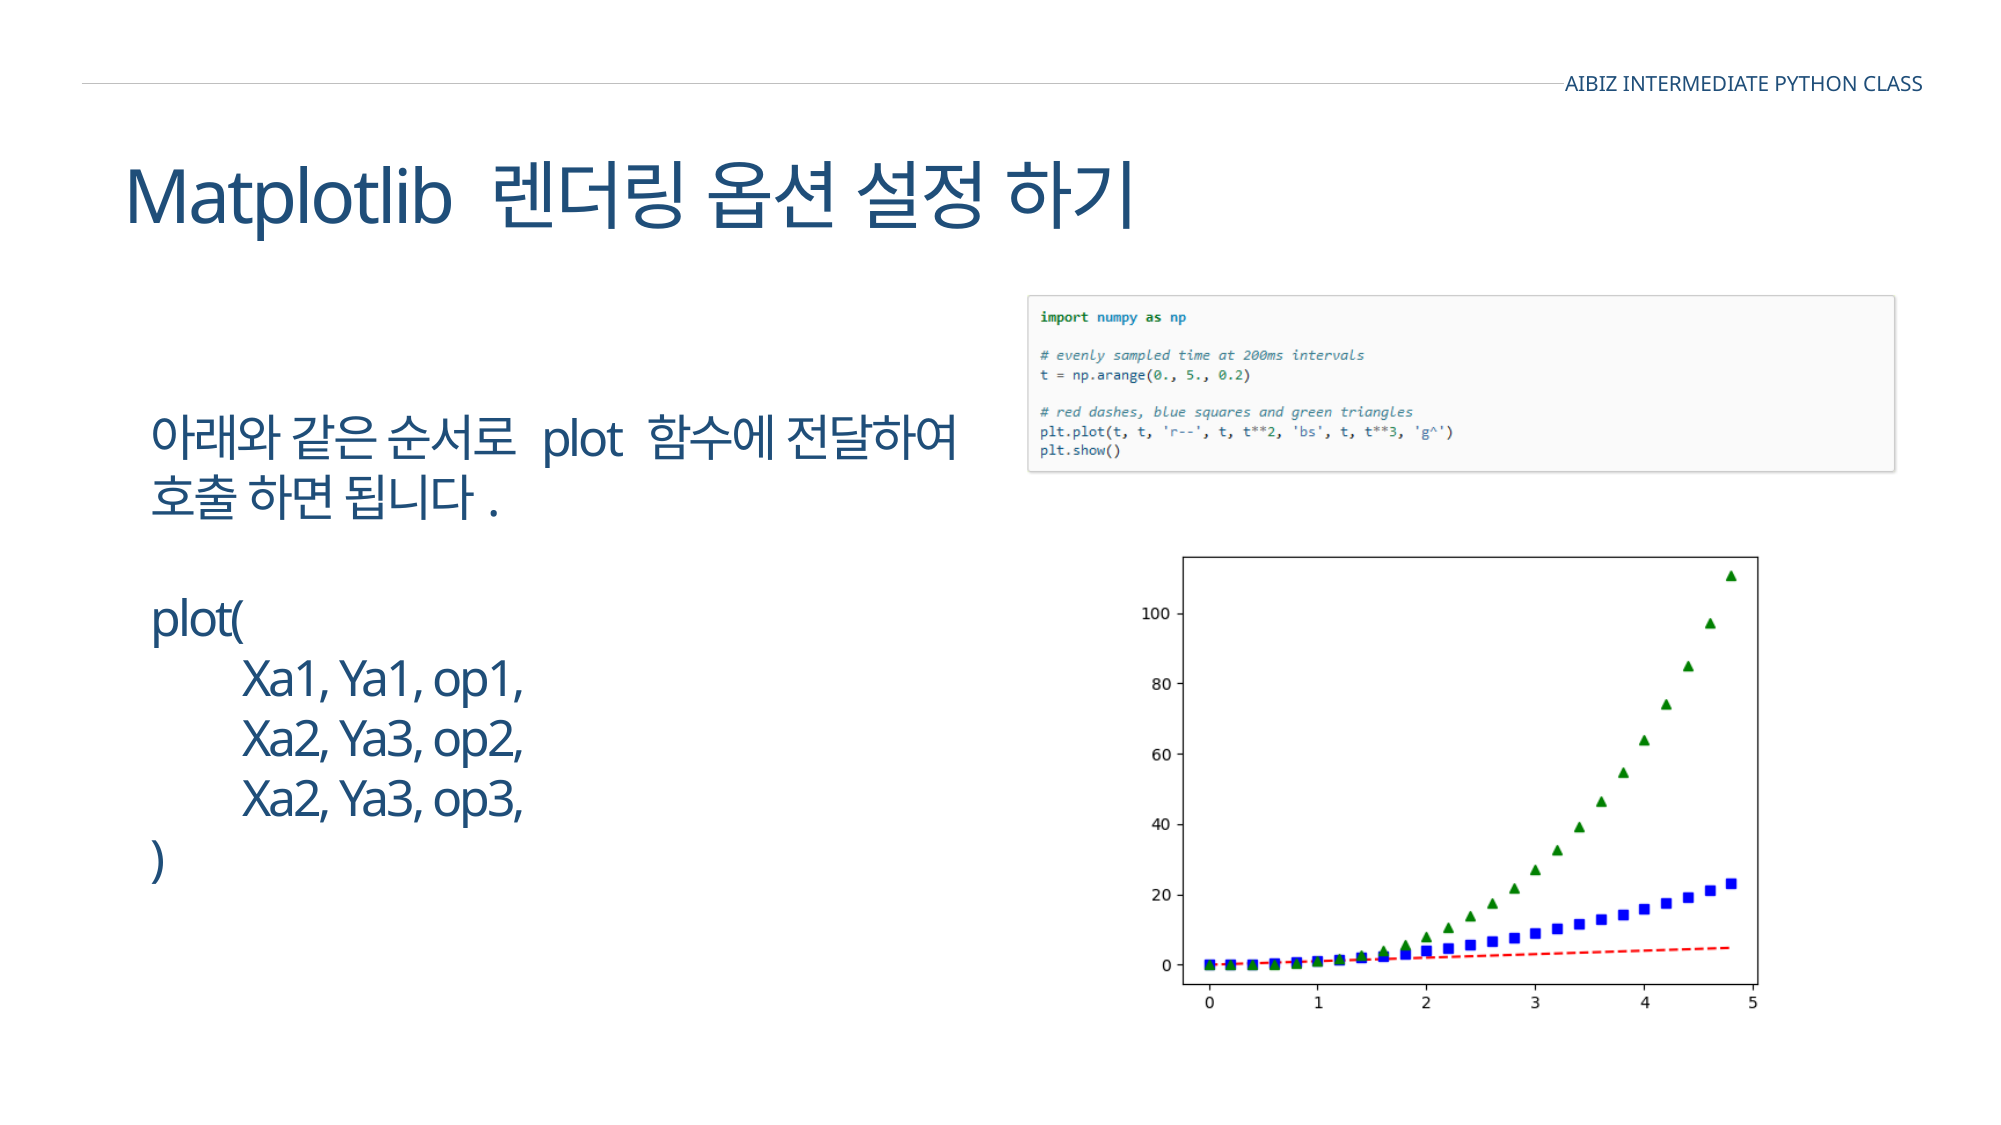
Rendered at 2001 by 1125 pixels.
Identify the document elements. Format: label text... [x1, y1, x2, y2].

text_box 아래와 같은 순서로 plot 함수에 전달하여 호출 하면 됩니다. plot( Xa1, Ya1, op1, Xa2, Ya3, op2, Xa2, Ya3, op3, ) [136, 338, 1017, 894]
picture [1017, 286, 1908, 1072]
text_box Matplotlib 렌더링 옵션 설정 하기 [109, 140, 1155, 246]
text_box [81, 63, 1939, 104]
